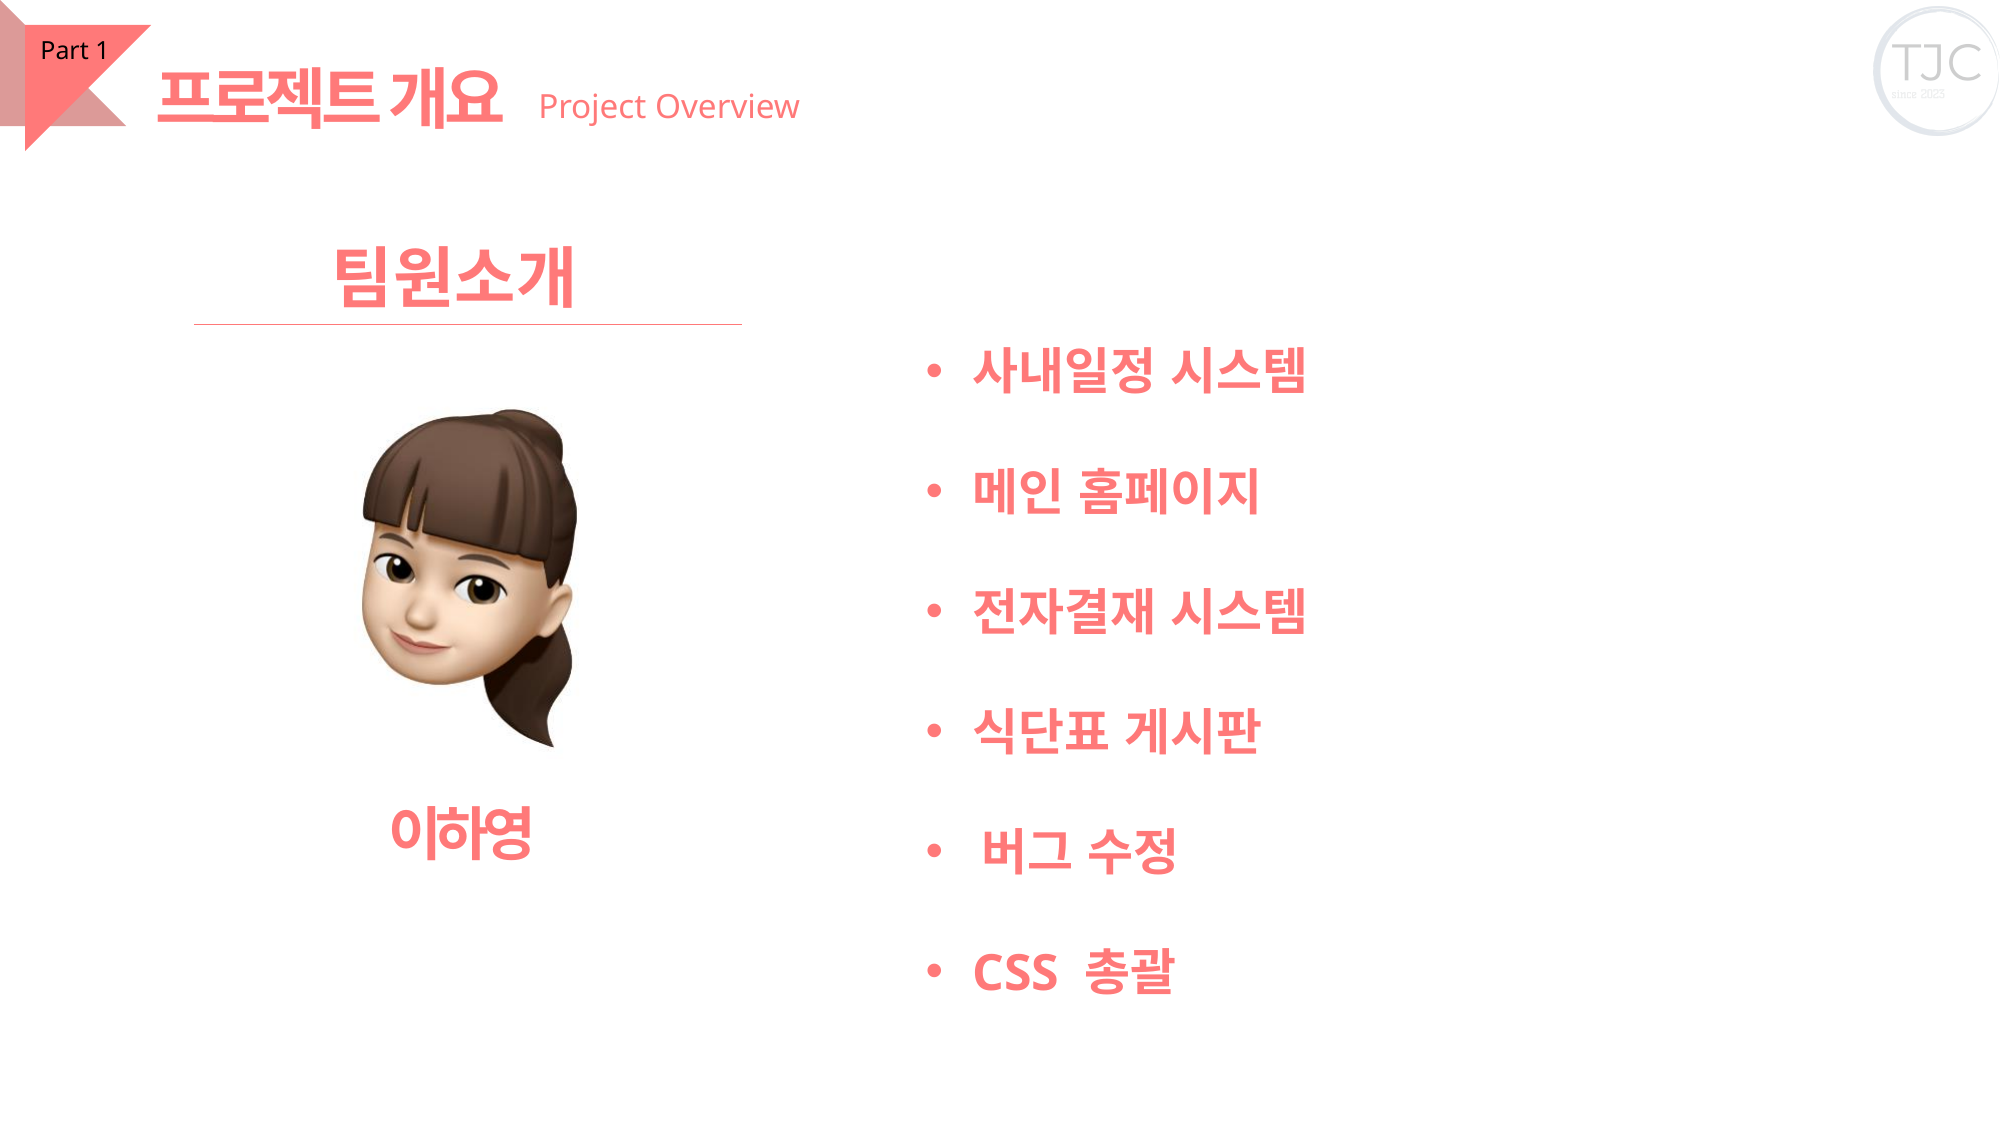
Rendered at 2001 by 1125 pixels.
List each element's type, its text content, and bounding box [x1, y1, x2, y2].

text_box [51, 88, 129, 128]
text_box 사내일정 시스템 메인 홈페이지 전자결재 시스템 식단표 게시판 버그 수정 CSS 총괄 [910, 332, 1888, 1008]
text_box [24, 23, 154, 154]
text_box Part 1 [25, 27, 125, 73]
text_box Project Overview [523, 78, 881, 133]
text_box [0, 0, 25, 128]
text_box 이하영 [353, 789, 571, 875]
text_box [194, 228, 742, 325]
picture [322, 391, 614, 759]
text_box 프로젝트 개요 [140, 49, 562, 145]
